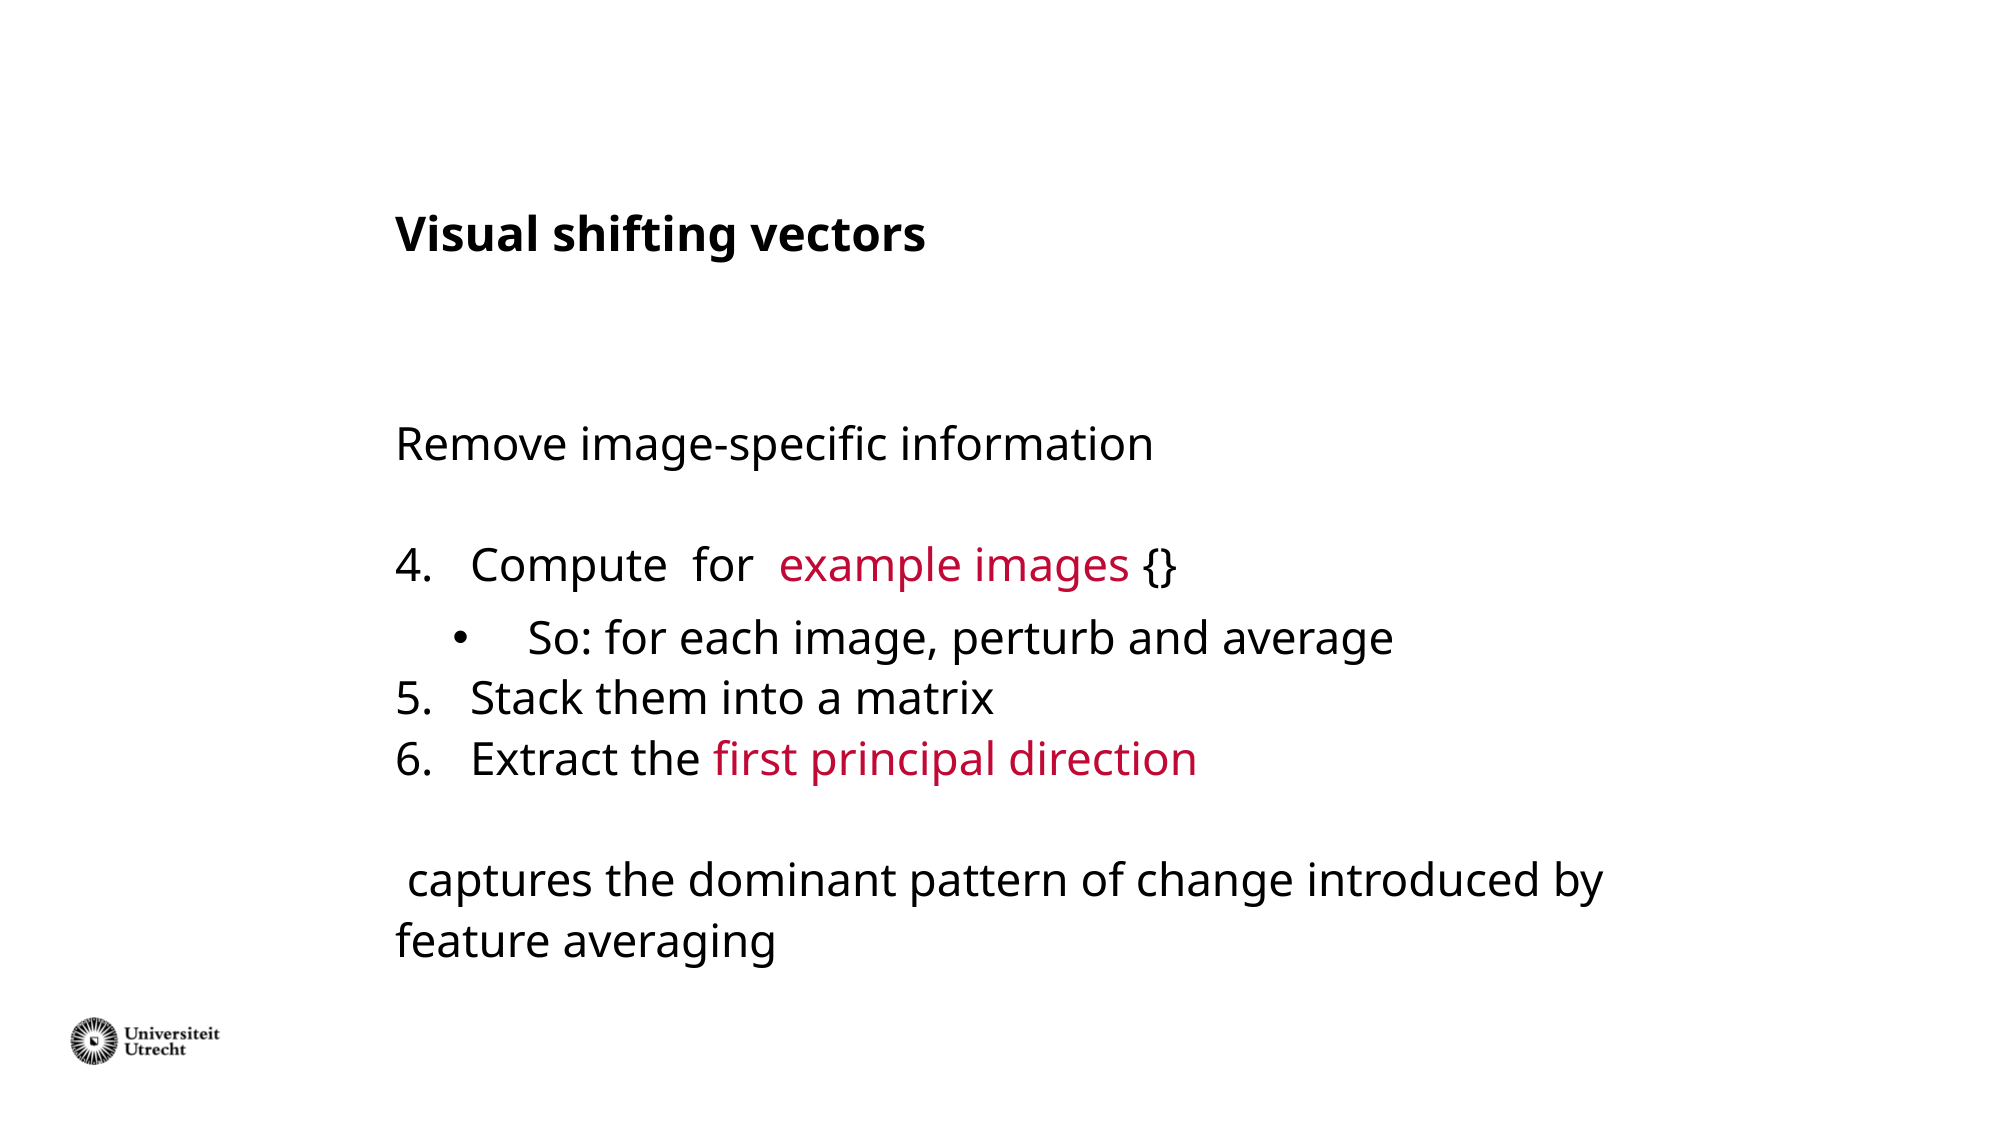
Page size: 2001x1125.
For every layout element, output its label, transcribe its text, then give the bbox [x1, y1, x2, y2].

title Visual shifting vectors [380, 196, 1621, 402]
picture [31, 984, 315, 1096]
